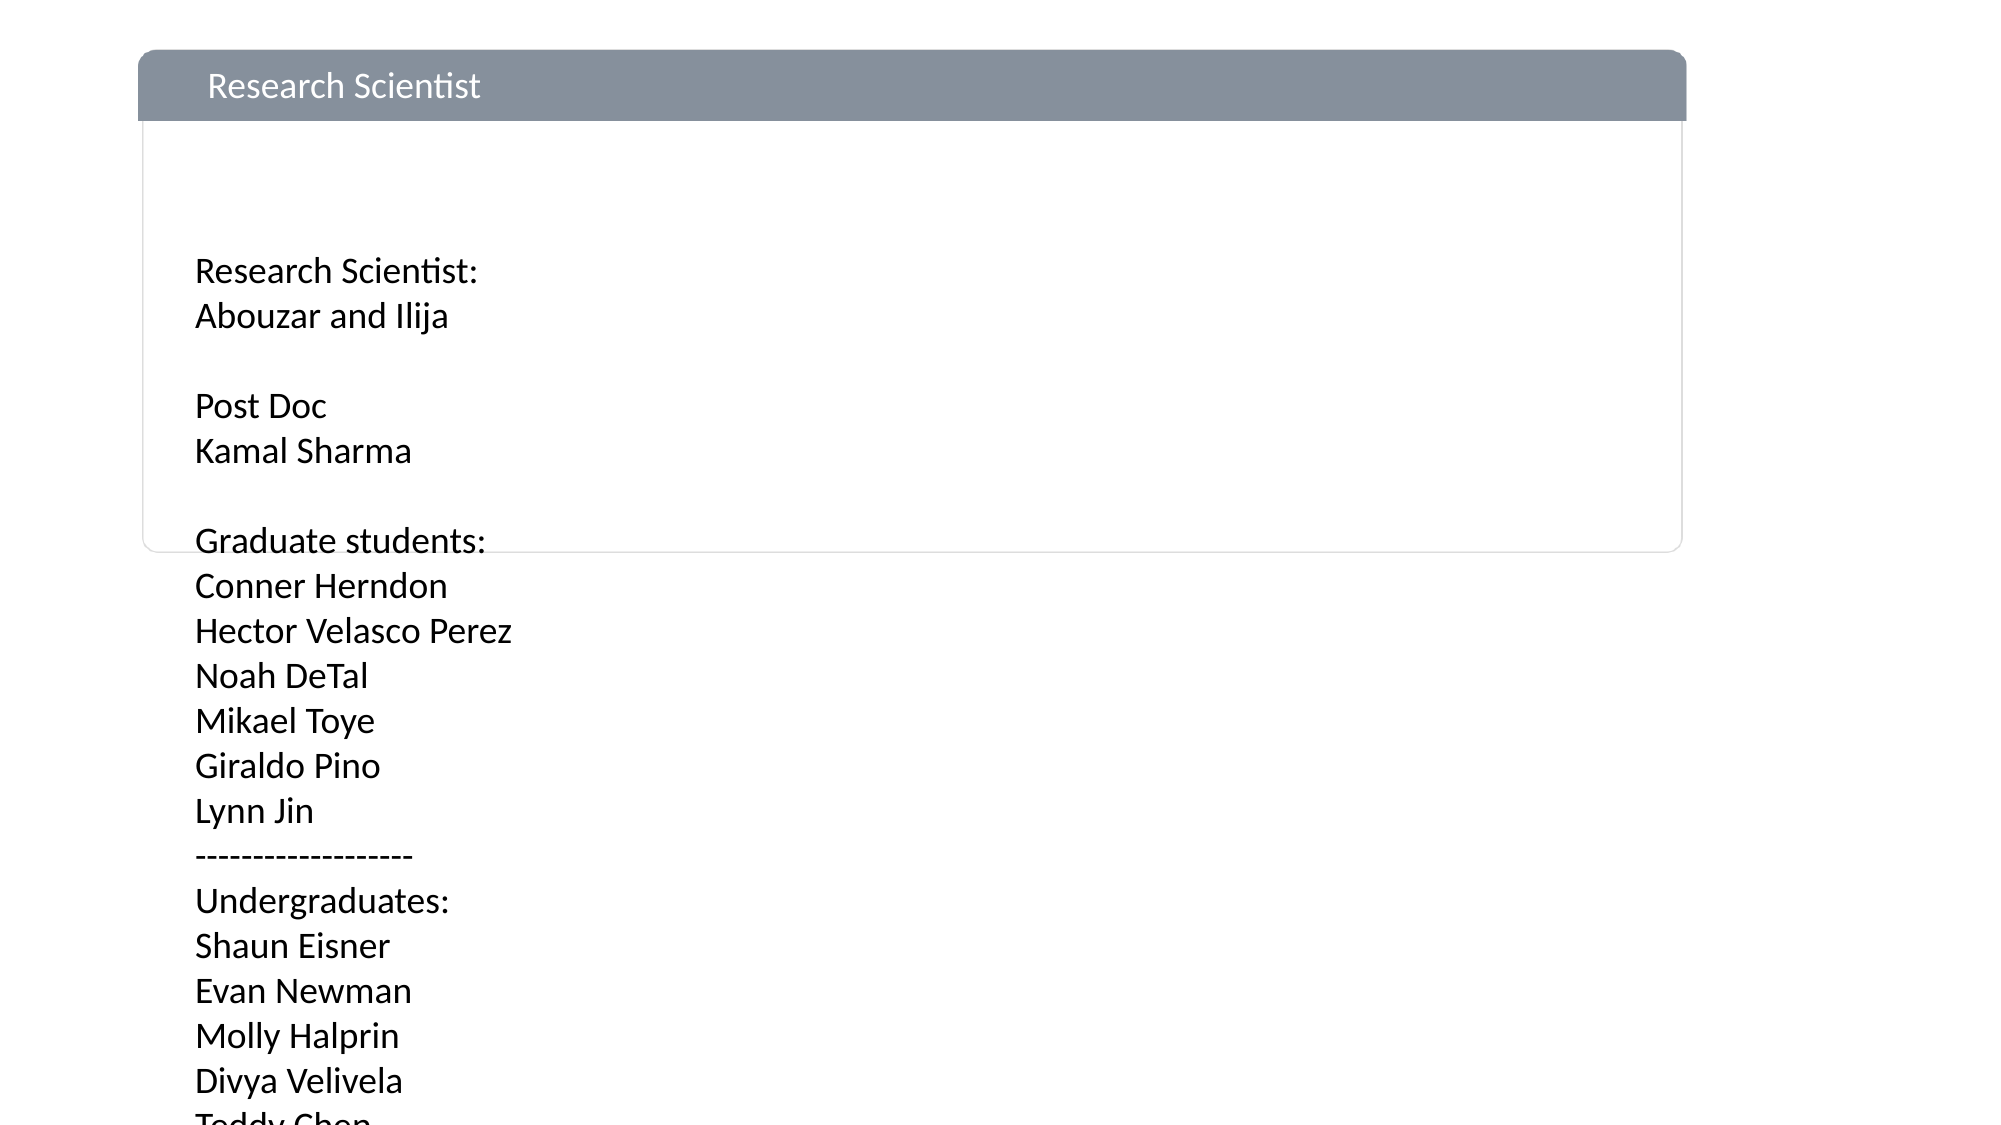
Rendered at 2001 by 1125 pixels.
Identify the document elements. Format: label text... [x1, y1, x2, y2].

text_box Research Scientist: Abouzar and Ilija Post Doc Kamal Sharma Graduate students: Conner Herndon Hector Velasco Perez Noah DeTal Mikael Toye Giraldo Pino Lynn Jin ------------------- Undergraduates: Shaun Eisner Evan Newman Molly Halprin Divya Velivela Teddy Chen, ---------------- Lab manager: Elly Elham Past members See word document. [180, 570, 1305, 1125]
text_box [101, 34, 1716, 570]
picture [180, 62, 590, 113]
